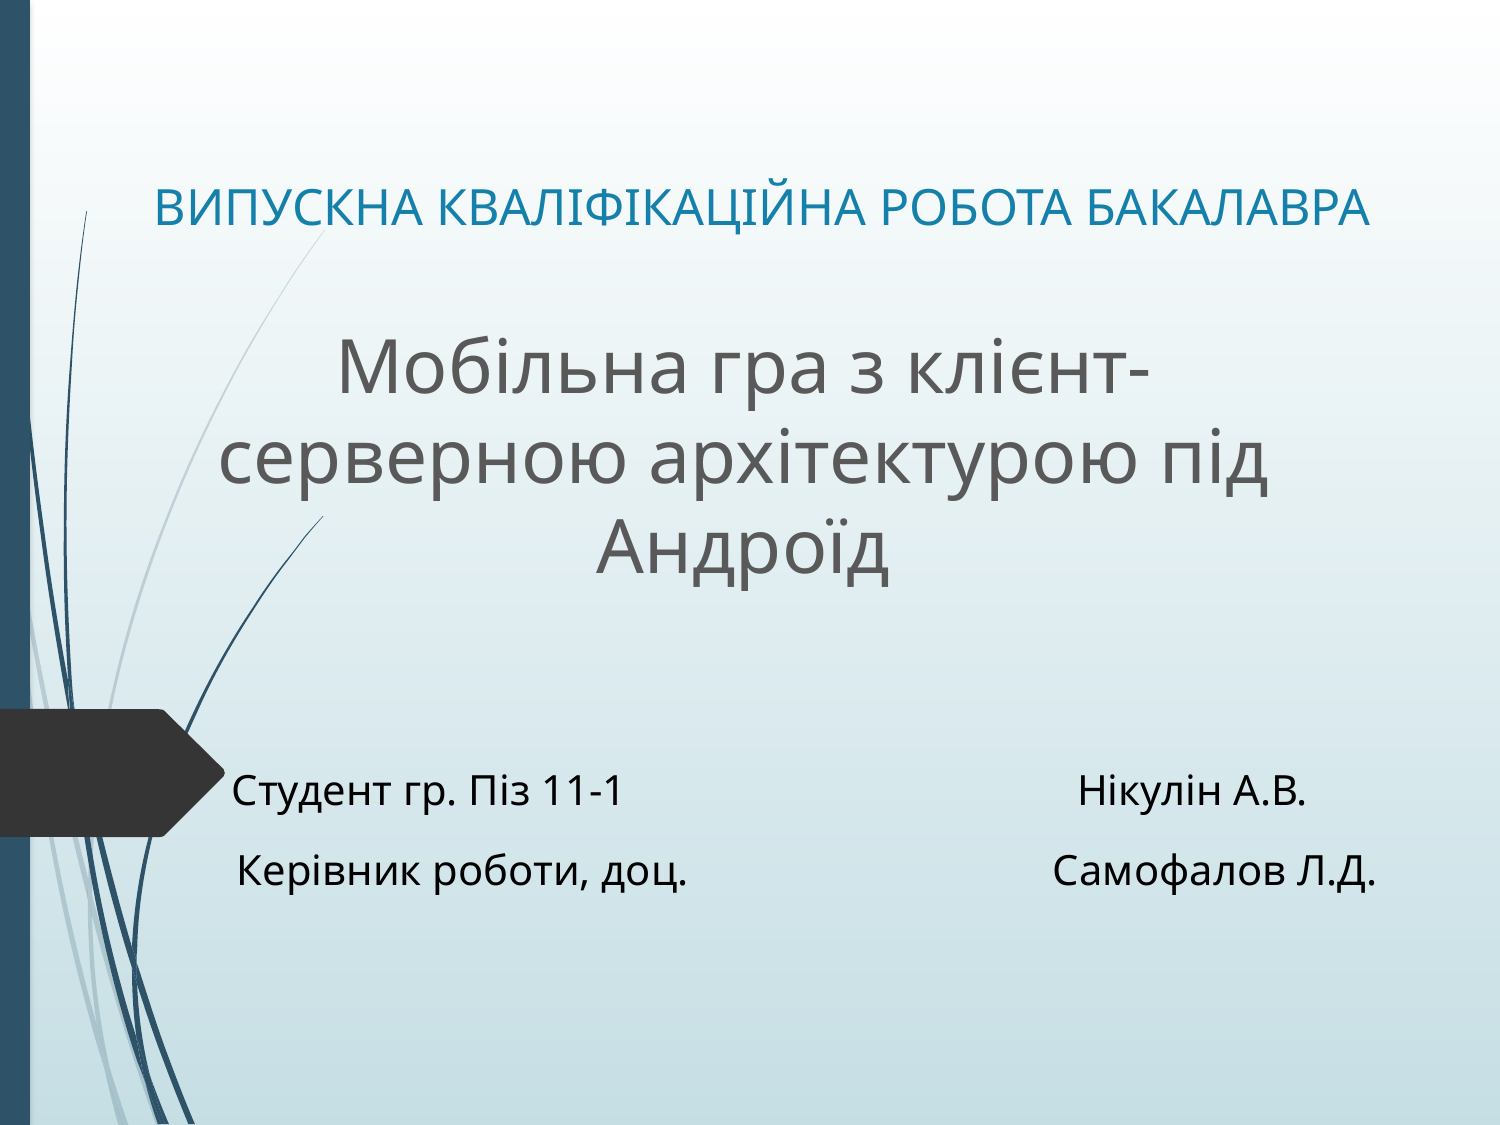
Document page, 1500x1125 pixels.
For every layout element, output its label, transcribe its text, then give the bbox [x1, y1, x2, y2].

text_box Самофалов Л.Д. [1038, 835, 1394, 901]
text_box Нікулін А.В. [1062, 756, 1324, 822]
text_box Студент гр. Піз 11-1 [216, 756, 713, 822]
text_box Керівник роботи, доц. [222, 835, 705, 901]
title ВИПУСКНА КВАЛІФІКАЦІЙНА РОБОТА БАКАЛАВРА [25, 146, 1500, 243]
subtitle Мобільна гра з клієнт-серверною архітектурою під Андроїд [195, 310, 1292, 456]
